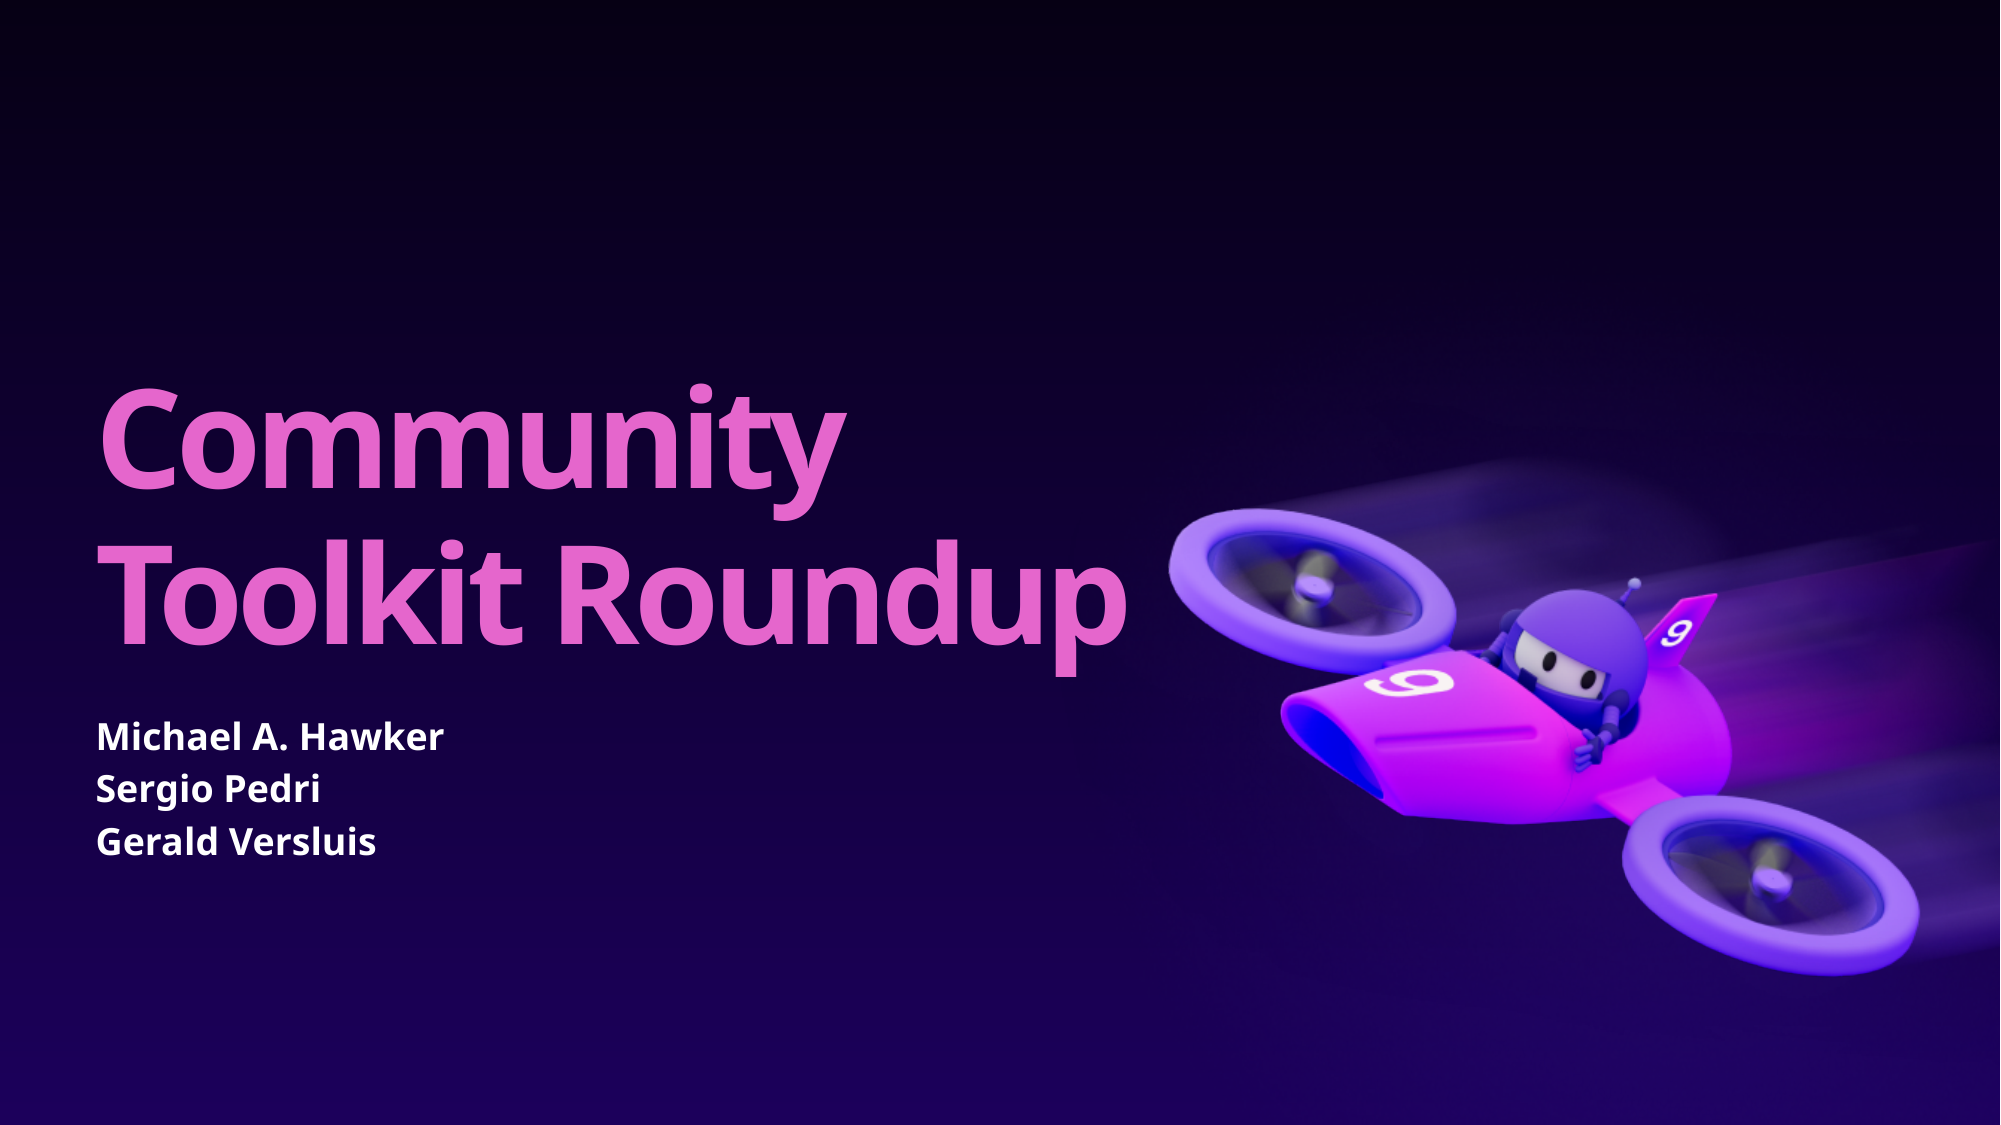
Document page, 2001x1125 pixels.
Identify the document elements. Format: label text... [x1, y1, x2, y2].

picture [999, 256, 2001, 1125]
list Michael A. Hawker Sergio Pedri Gerald Versluis [95, 712, 987, 868]
title Community Toolkit Roundup [95, 359, 1140, 675]
